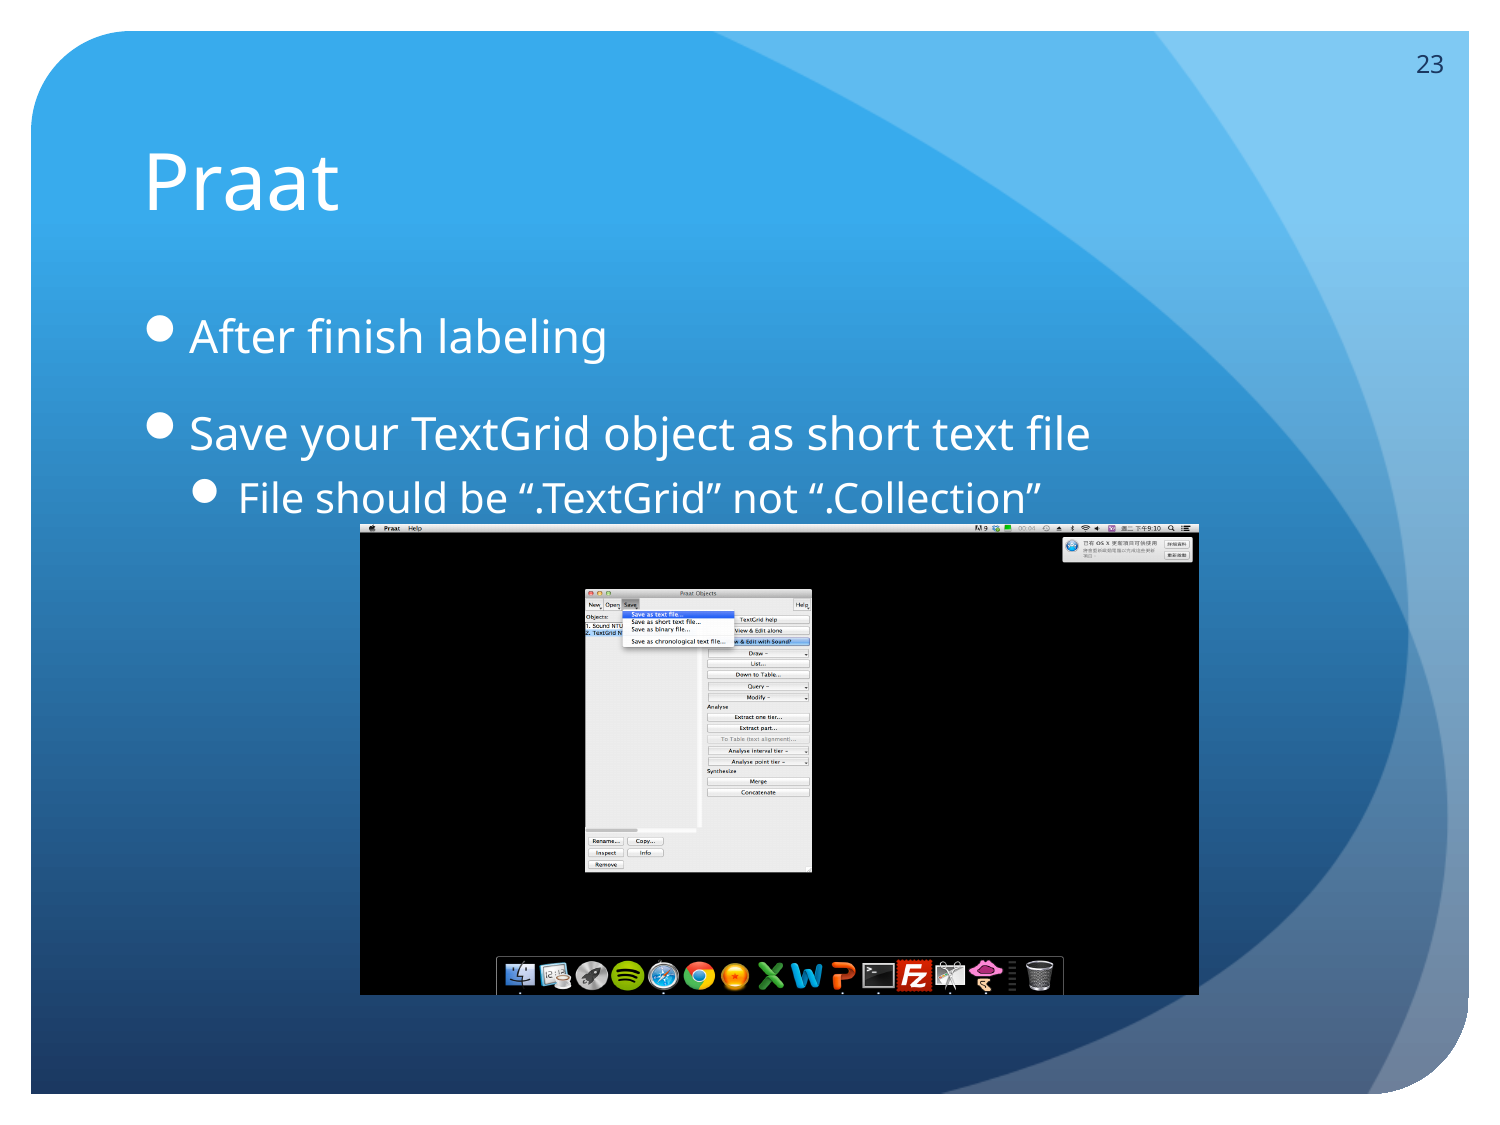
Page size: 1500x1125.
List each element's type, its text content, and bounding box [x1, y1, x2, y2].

slide_number 23 [1378, 36, 1460, 96]
list After finish labeling Save your TextGrid object as short text file File should be “.TextGrid” not “.Collection” [127, 299, 1372, 991]
title Praat [127, 62, 1372, 234]
picture [24, 30, 1473, 1094]
